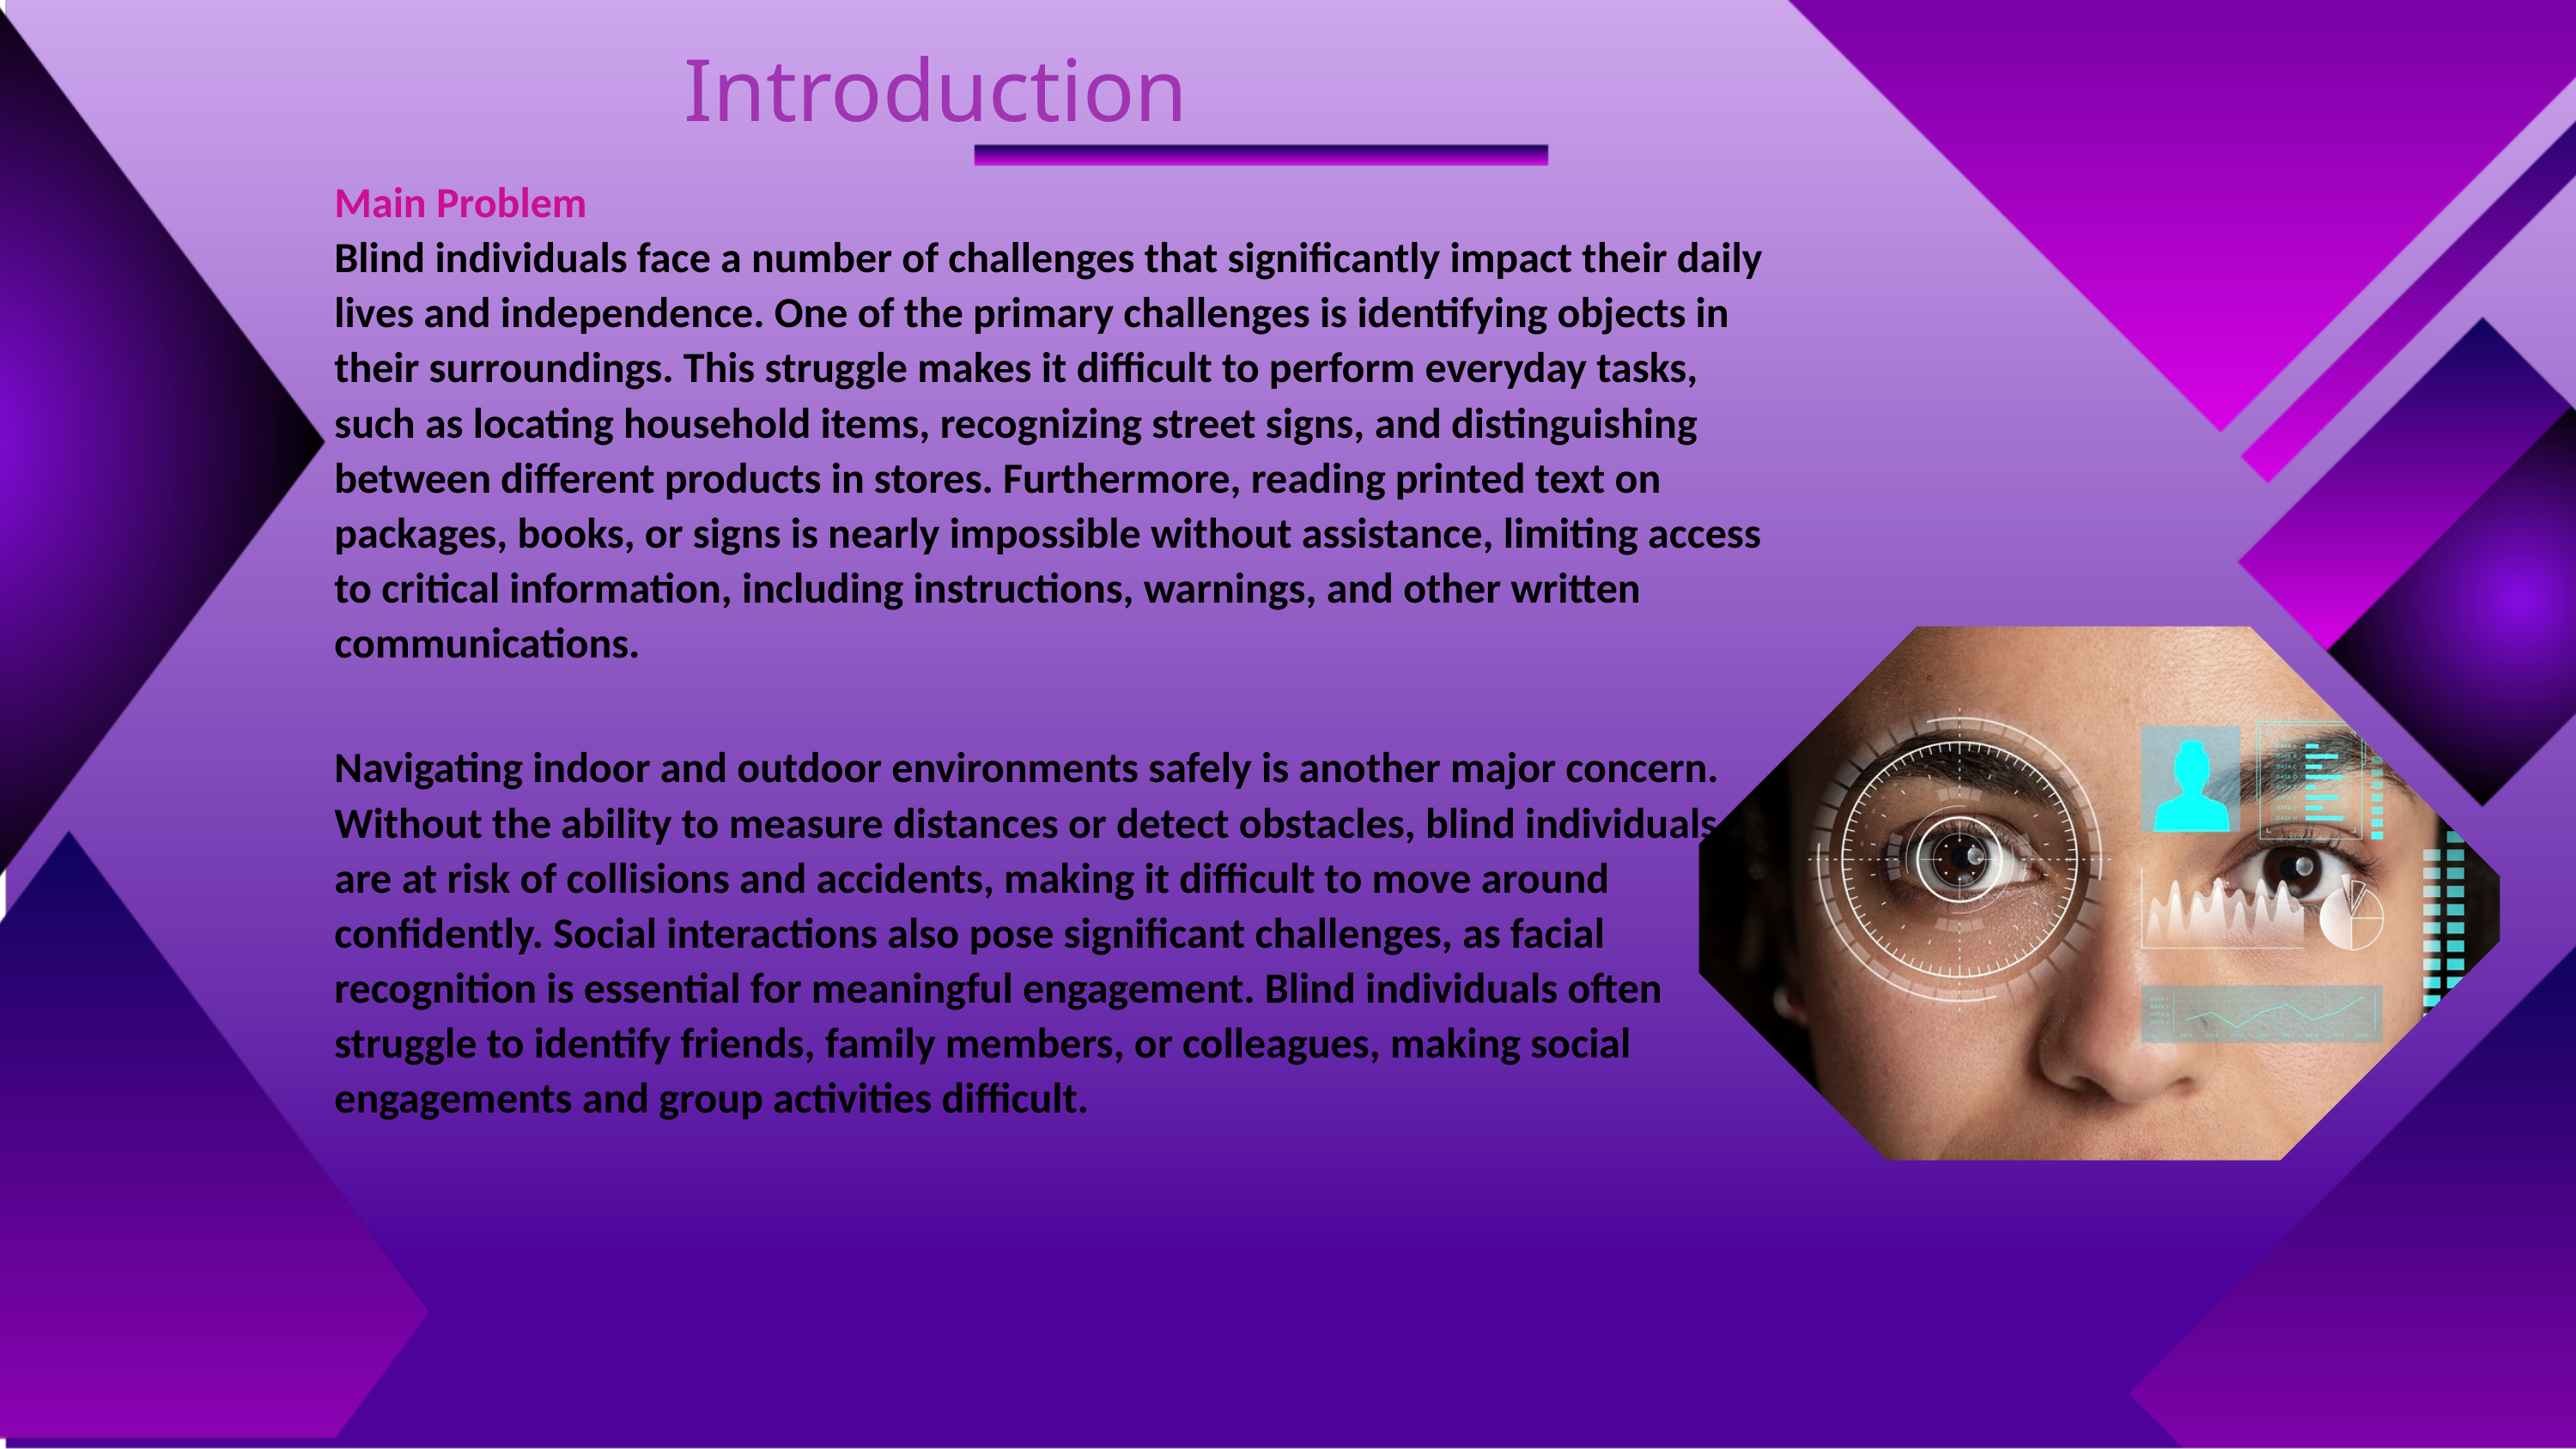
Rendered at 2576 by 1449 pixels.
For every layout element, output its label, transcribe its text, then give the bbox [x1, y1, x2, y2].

text_box Introduction [683, 0, 1419, 139]
text_box [0, 0, 437, 1449]
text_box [1698, 626, 2500, 1161]
text_box [966, 133, 1558, 164]
text_box Main Problem Blind individuals face a number of challenges that significantly impact their daily lives and independence. One of the primary challenges is identifying objects in their surroundings. This struggle makes it difficult to perform everyday tasks, such as locating household items, recognizing street signs, and distinguishing between different products in stores. Furthermore, reading printed text on packages, books, or signs is nearly impossible without assistance, limiting access to critical information, including instructions, warnings, and other written communications. Navigating indoor and outdoor environments safely is another major concern. Without the ability to measure distances or detect obstacles, blind individuals are at risk of collisions and accidents, making it difficult to move around confidently. Social interactions also pose significant challenges, as facial recognition is essential for meaningful engagement. Blind individuals often struggle to identify friends, family members, or colleagues, making social engagements and group activities difficult. [321, 164, 1782, 1198]
text_box [437, 0, 2576, 1449]
